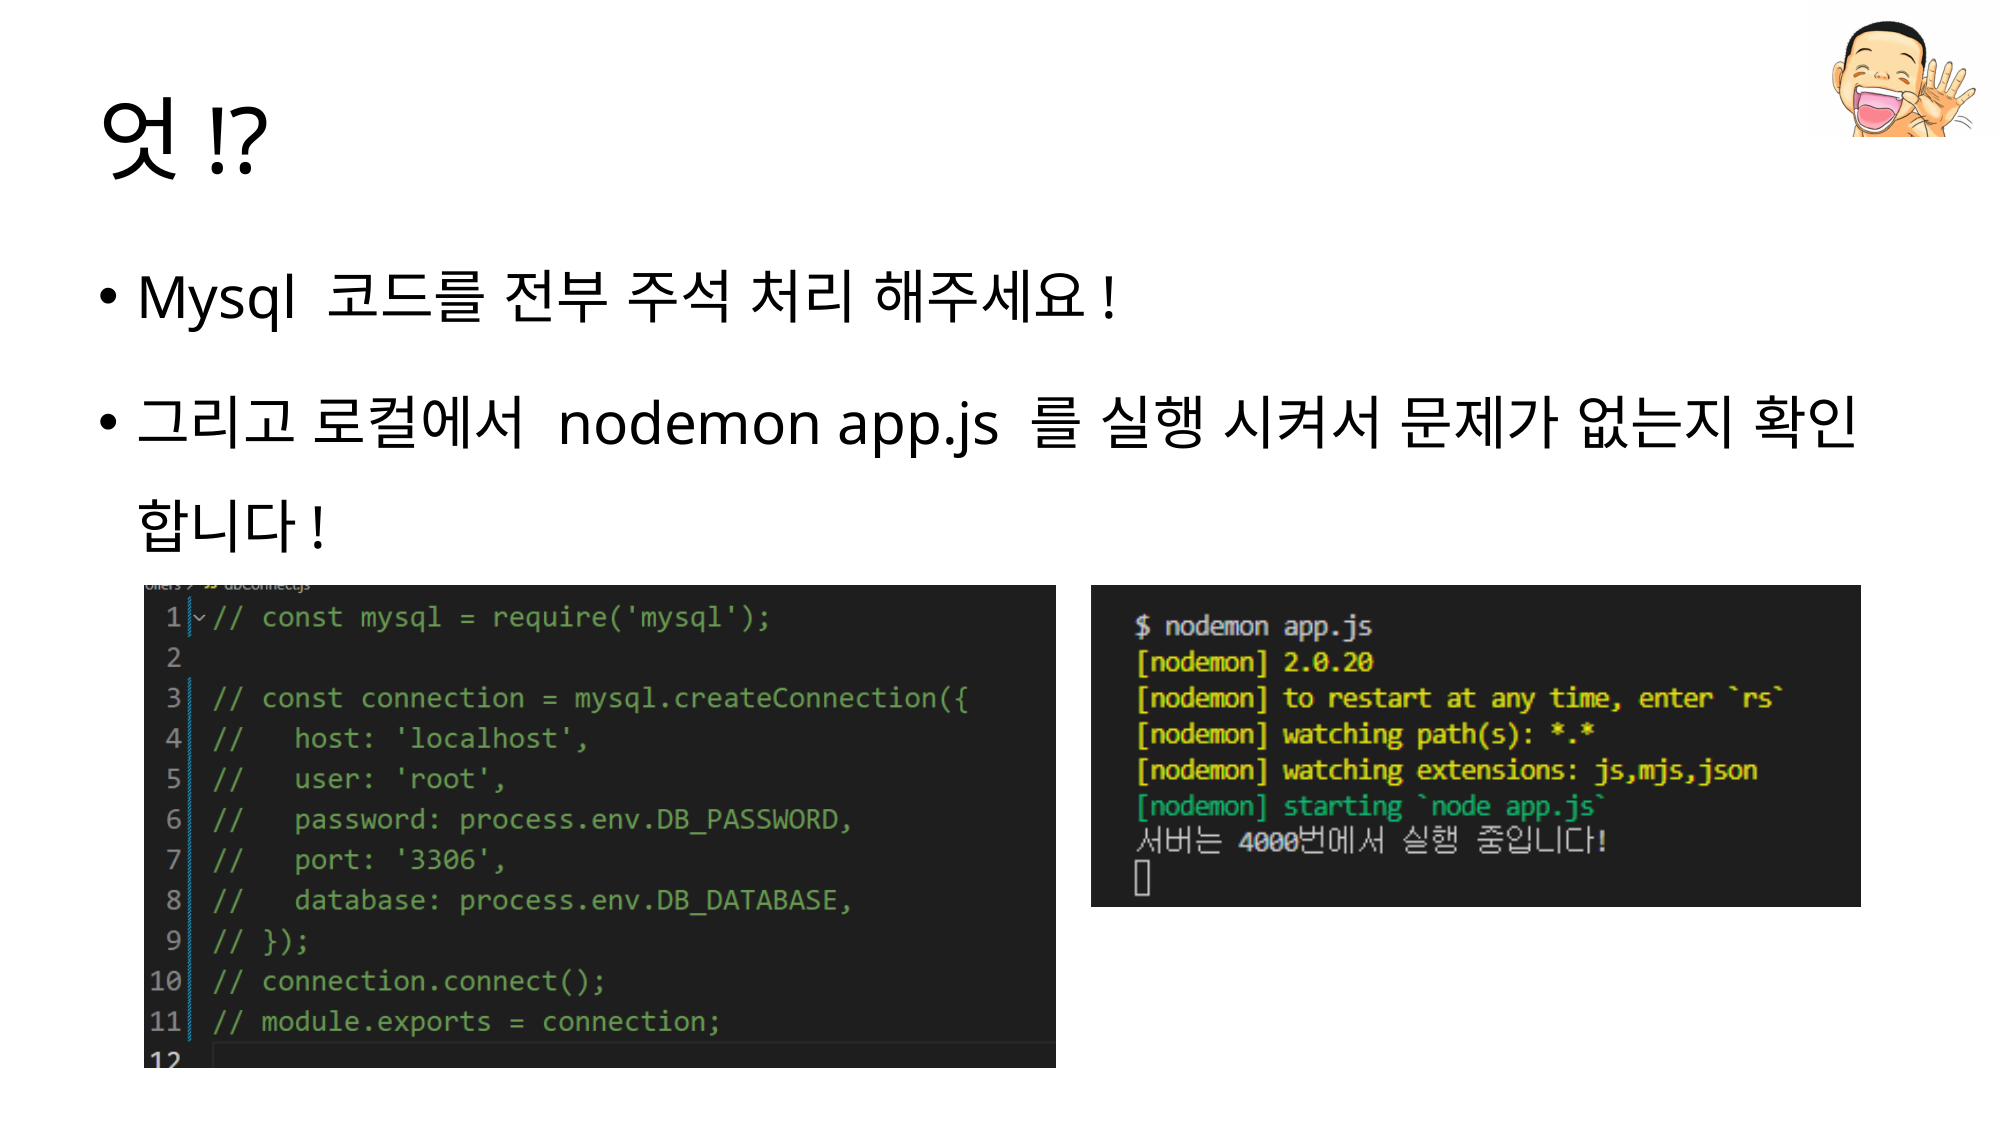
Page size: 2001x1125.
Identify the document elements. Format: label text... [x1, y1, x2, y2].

list Mysql 코드를 전부 주석 처리 해주세요! 그리고 로컬에서 nodemon app.js 를 실행 시켜서 문제가 없는지 확인 합니다! [83, 218, 1931, 1125]
picture [1931, 0, 2000, 137]
picture [144, 585, 1056, 1068]
picture [1091, 585, 1861, 908]
title 엇!? [83, 0, 1931, 218]
